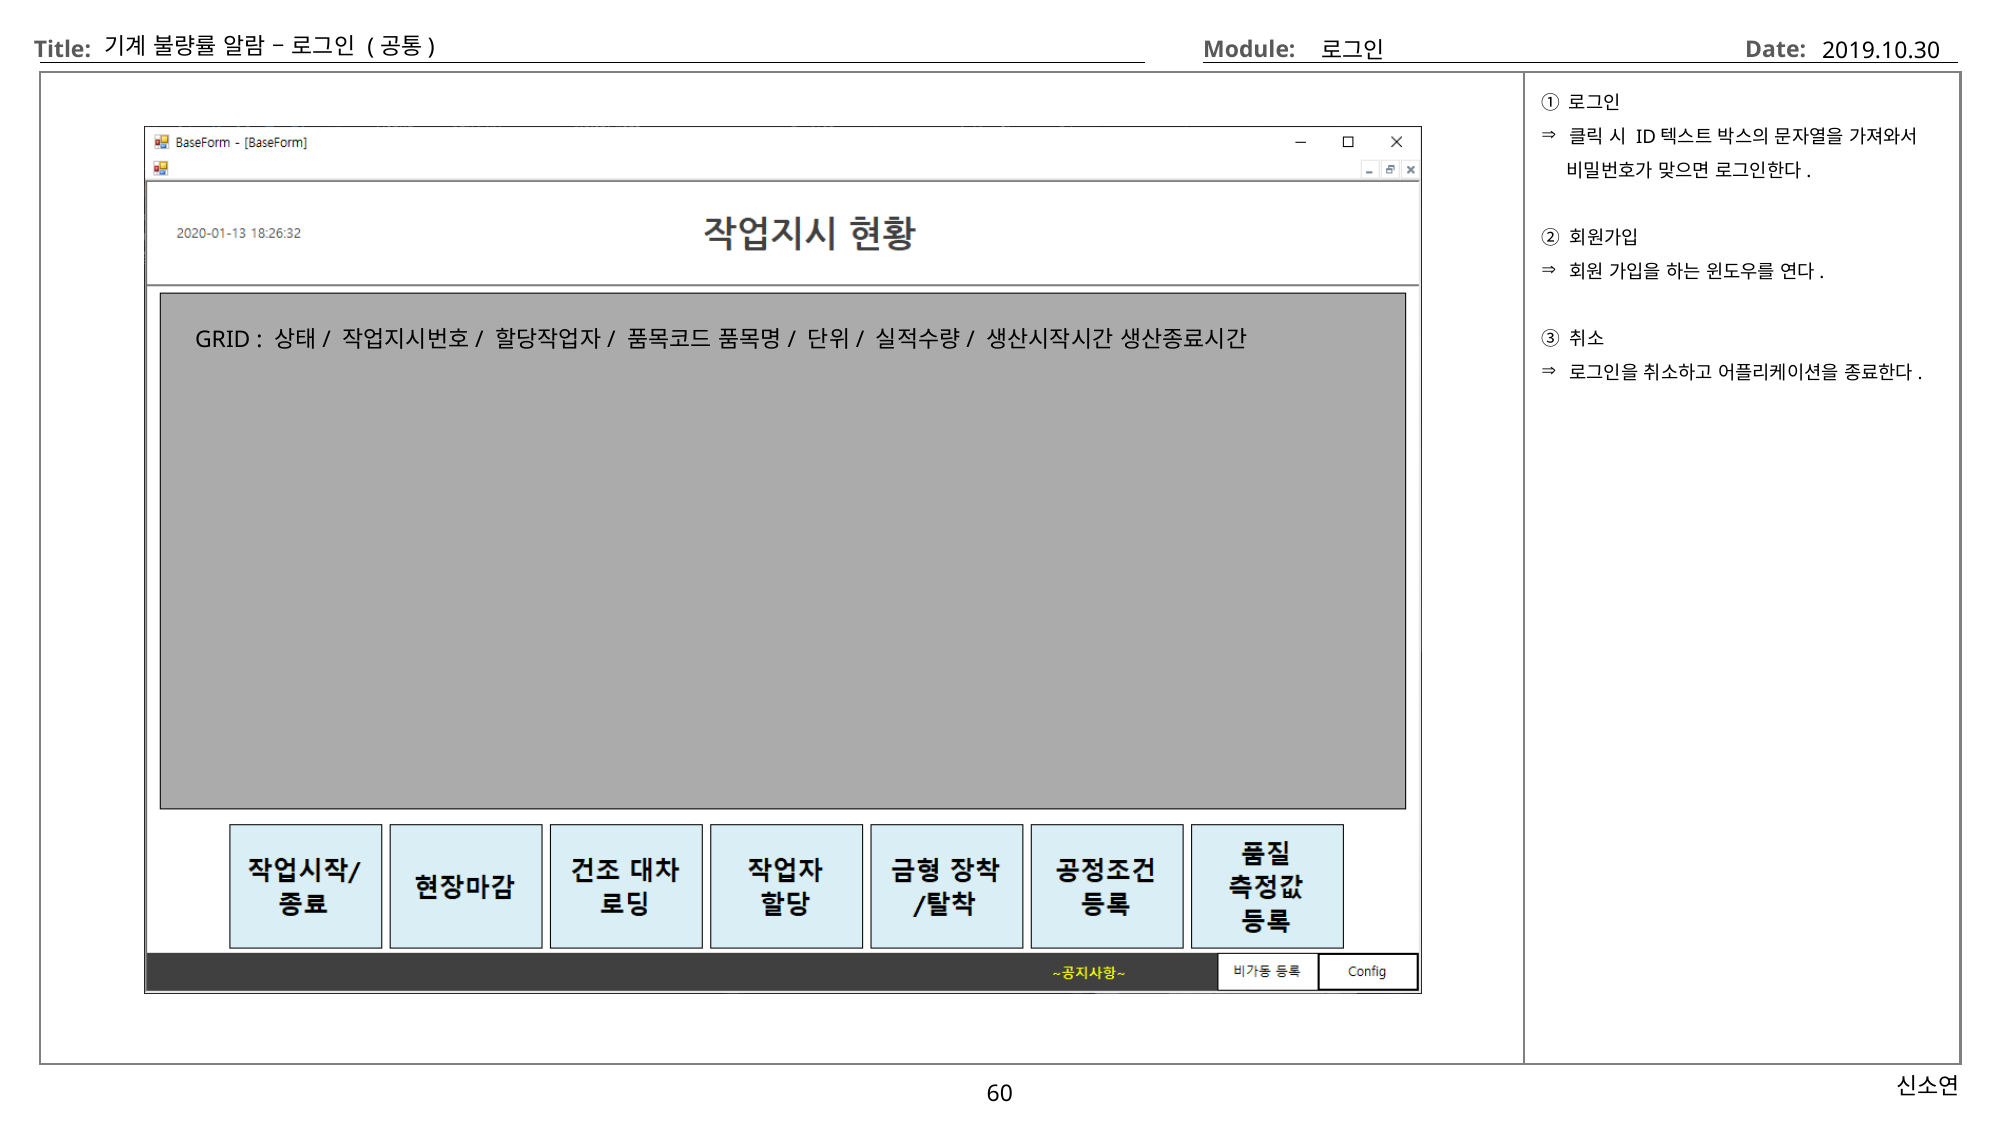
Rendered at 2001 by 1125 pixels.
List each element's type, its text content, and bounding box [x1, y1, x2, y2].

list 로그인 [1321, 31, 1651, 67]
picture [144, 126, 1422, 994]
list 신소연 [1526, 1067, 1960, 1103]
text_box ① 로그인 클릭 시 ID텍스트 박스의 문자열을 가져와서 비밀번호가 맞으면 로그인한다. ② 회원가입 회원 가입을 하는 윈도우를 연다. ③ 취소 로그인을 취소하고 어플리케이션을 종료한다. [1526, 72, 1960, 425]
title 기계 불량률 알람 – 로그인 (공통) [104, 29, 1123, 66]
list 2019.10.30 [1822, 31, 1990, 67]
